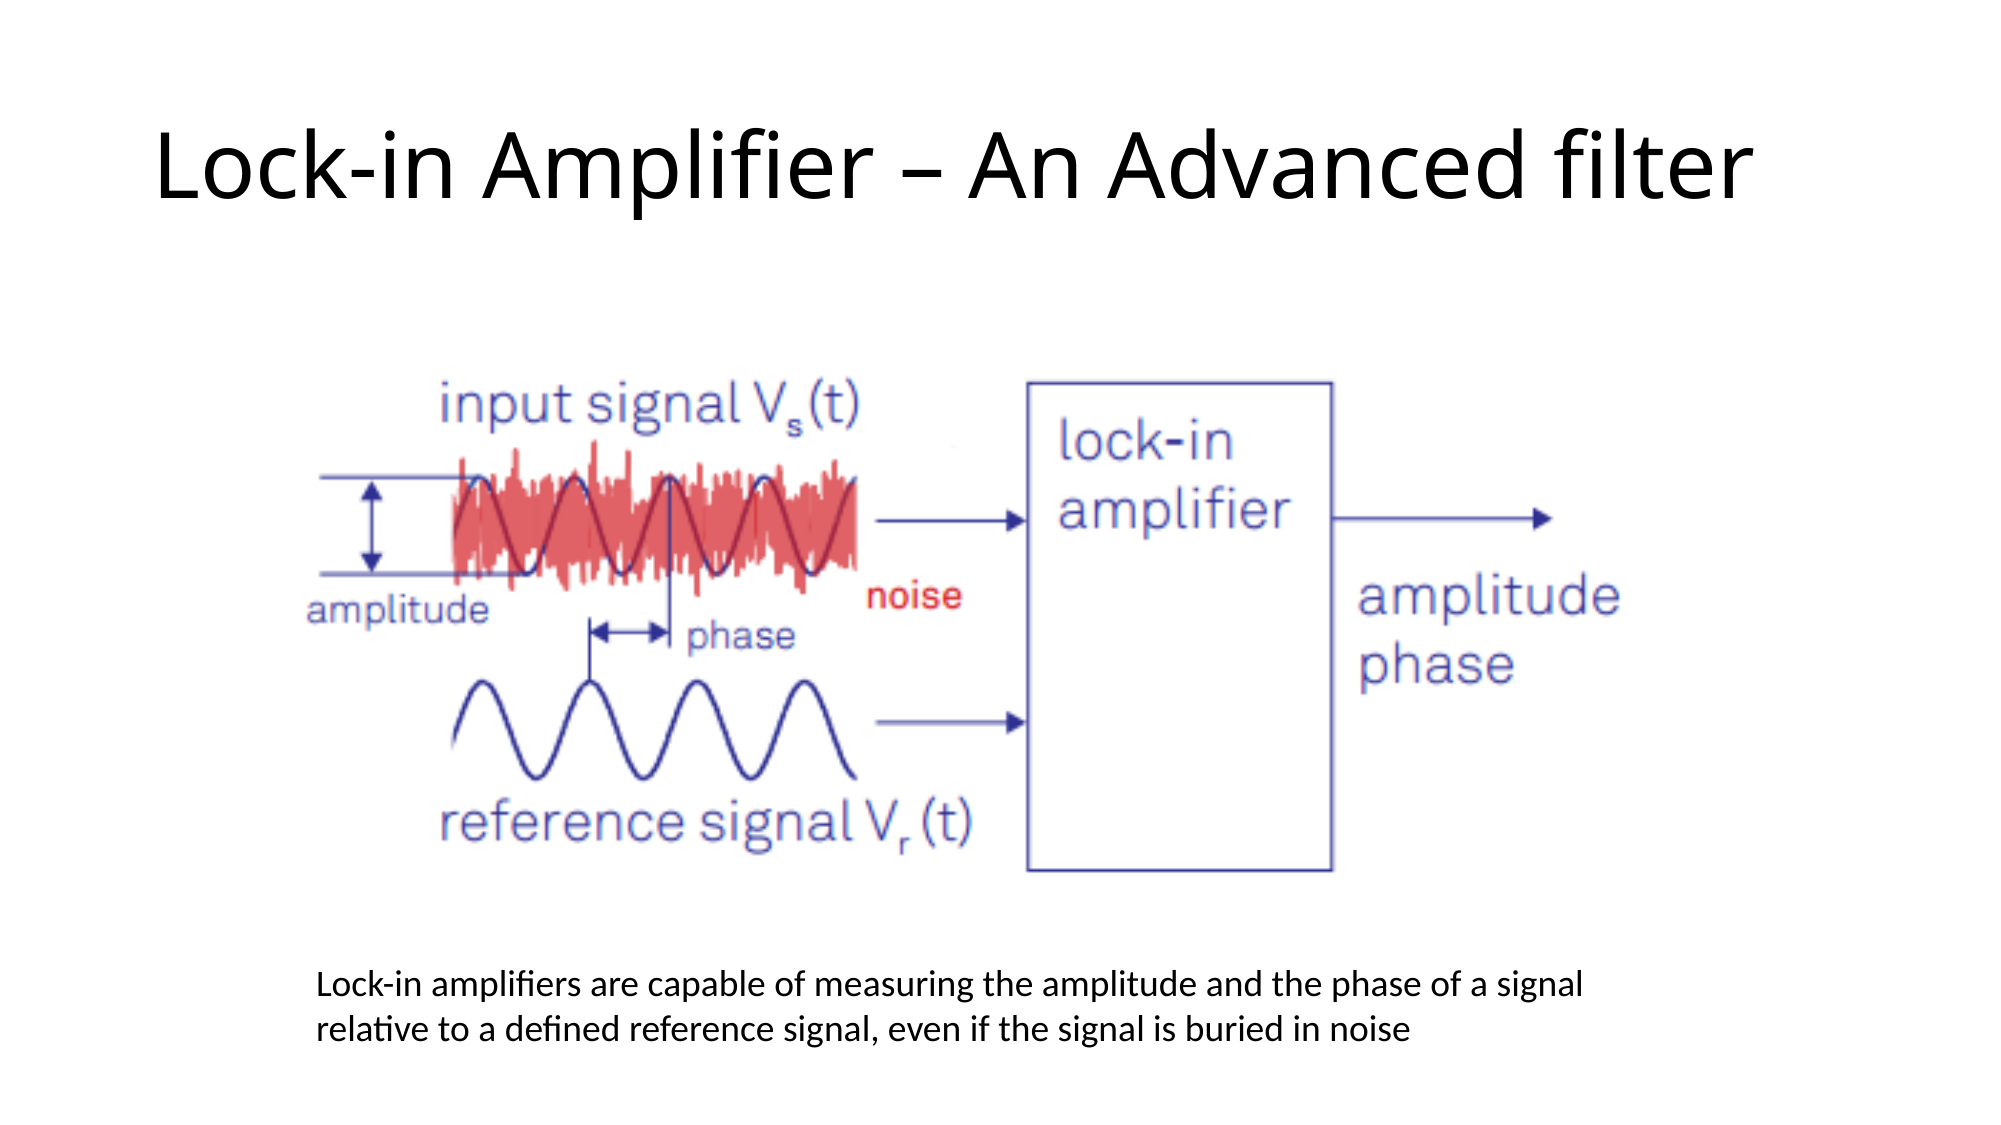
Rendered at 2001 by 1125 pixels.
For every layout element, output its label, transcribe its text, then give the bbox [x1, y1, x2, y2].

title Lock-in Amplifier – An Advanced filter [137, 59, 1863, 278]
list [277, 297, 1723, 931]
text_box Lock-in amplifiers are capable of measuring the amplitude and the phase of a signal relative to a defined reference signal, even if the signal is buried in noise [301, 951, 1666, 1056]
